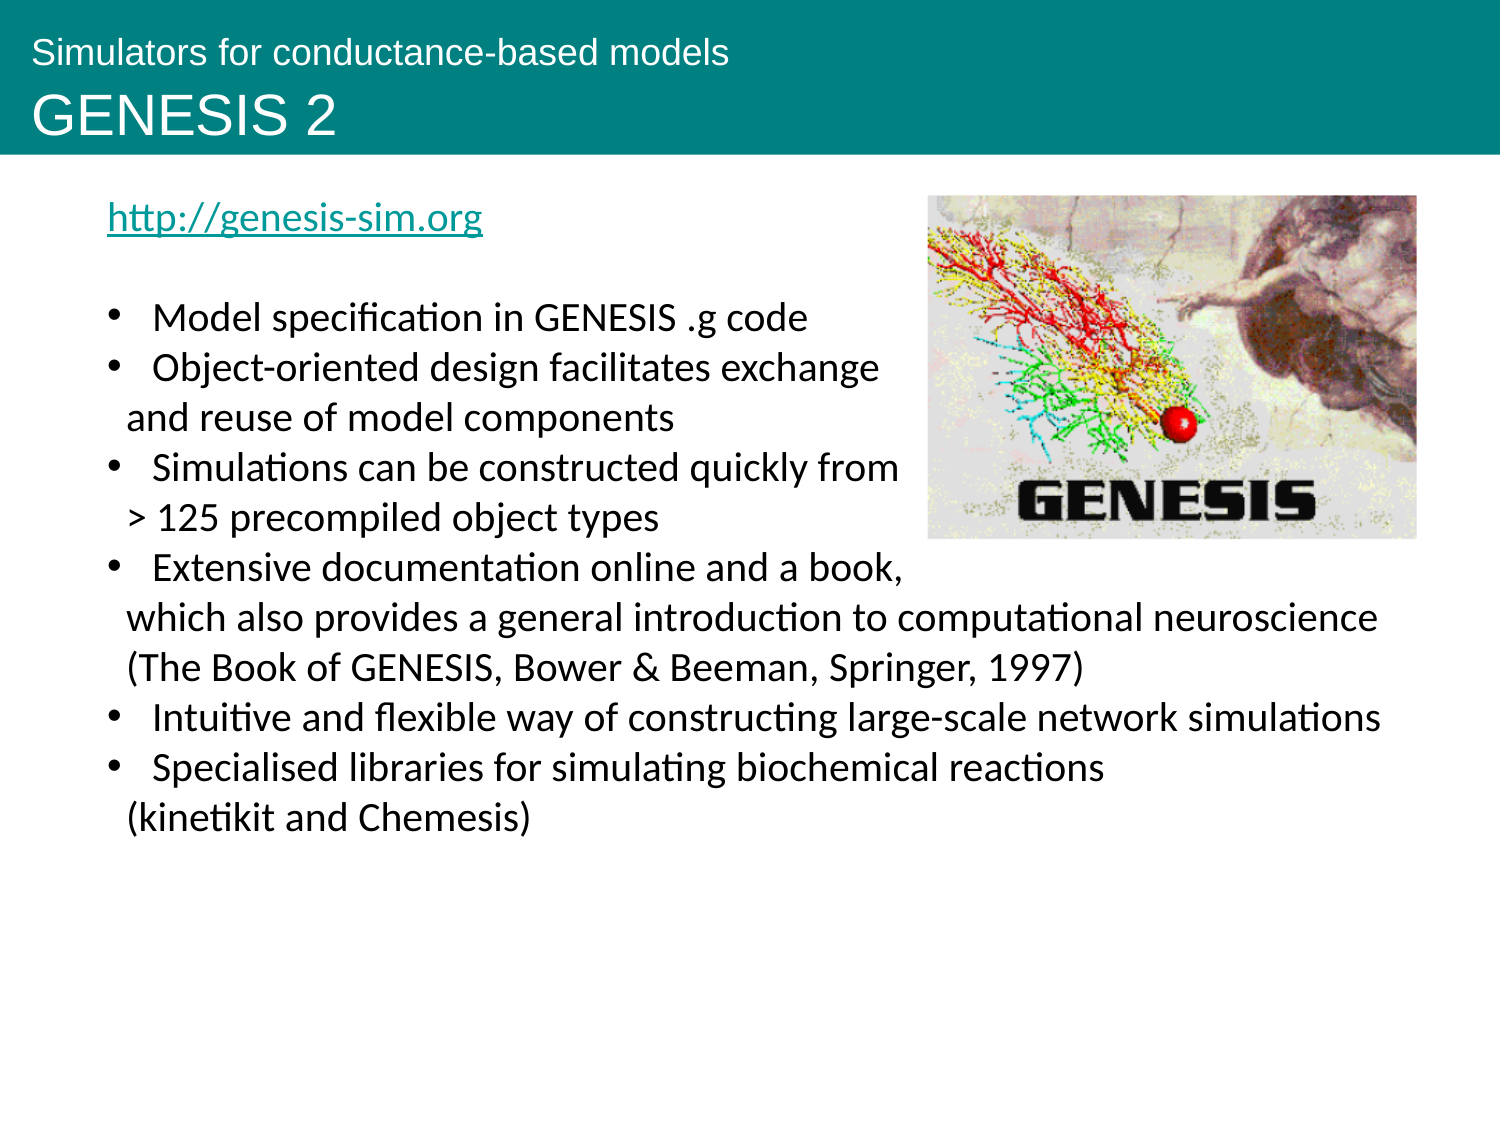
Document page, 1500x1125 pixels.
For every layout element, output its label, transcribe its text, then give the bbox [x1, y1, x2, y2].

text_box Simulators for conductance-based models GENESIS 2 [0, 0, 1500, 155]
picture [920, 190, 1454, 560]
text_box http://genesis-sim.org Model specification in GENESIS .g code Object-oriented design facilitates exchange and reuse of model components Simulations can be constructed quickly from > 125 precompiled object types Extensive documentation online and a book, which also provides a general introduction to computational neuroscience (The Book of GENESIS, Bower & Beeman, Springer, 1997) Intuitive and flexible way of constructing large-scale network simulations Specialised libraries for simulating biochemical reactions (kinetikit and Chemesis) [92, 182, 1500, 948]
